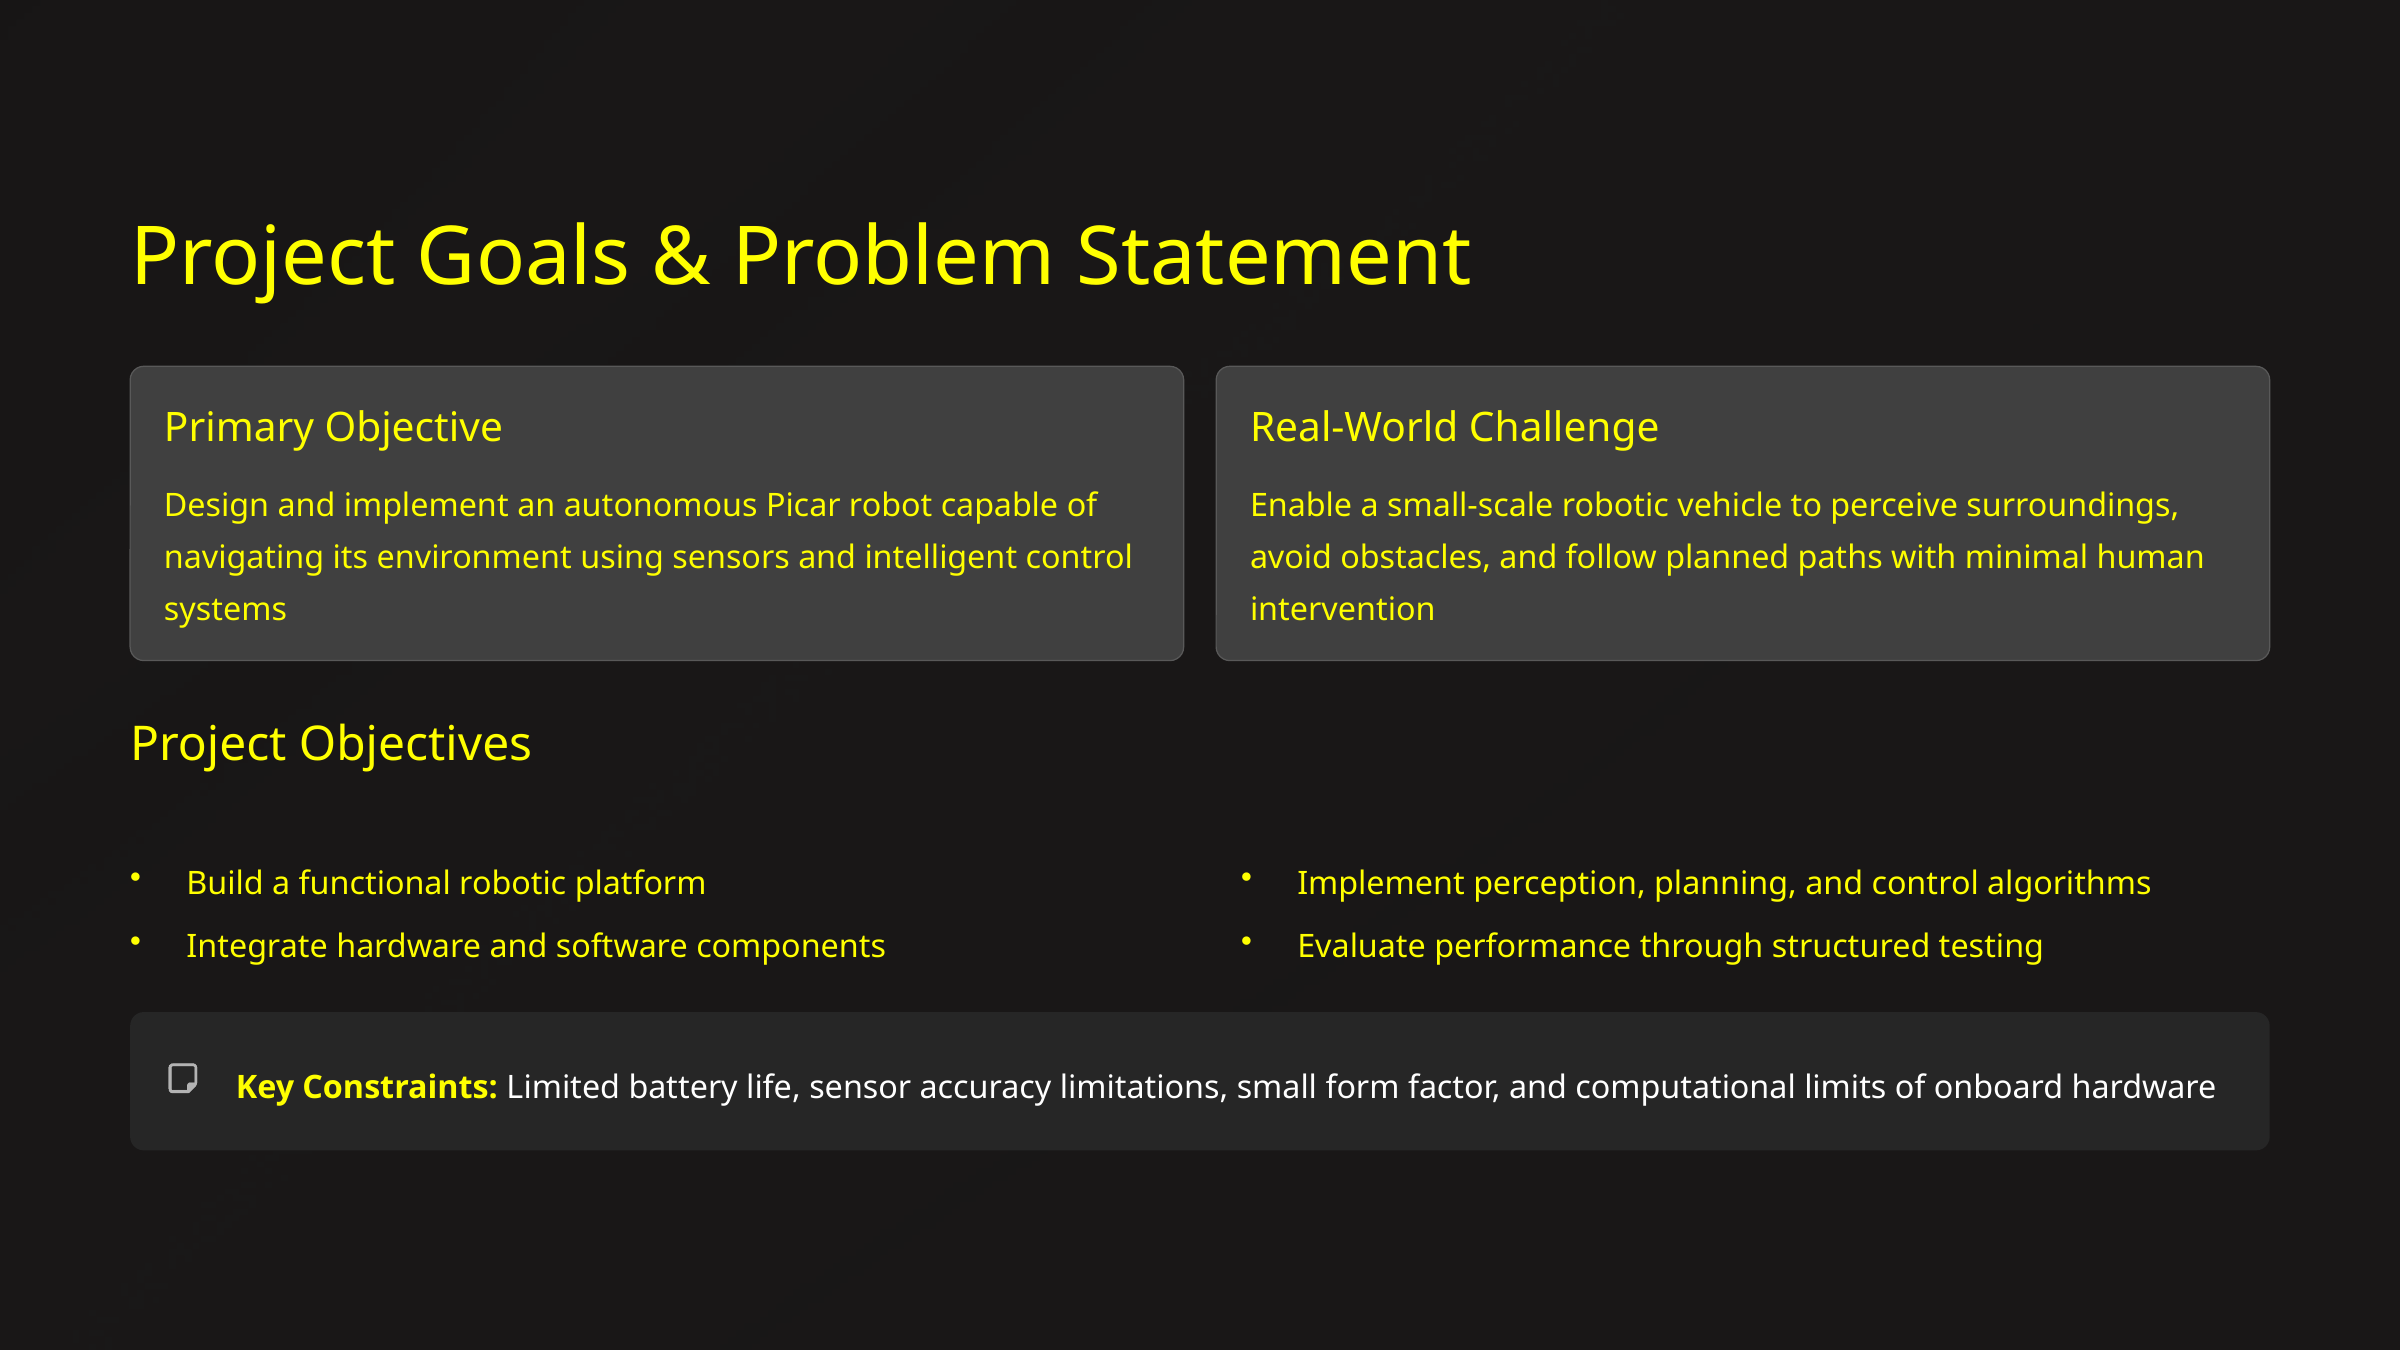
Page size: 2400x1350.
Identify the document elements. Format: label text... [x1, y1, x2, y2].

text_box Project Goals & Problem Statement [130, 199, 1525, 302]
text_box Enable a small-scale robotic vehicle to perceive surroundings, avoid obstacles, and follow planned paths with minimal human intervention [1250, 470, 2236, 627]
text_box Build a functional robotic platform [130, 848, 1161, 901]
text_box Key Constraints: Limited battery life, sensor accuracy limitations, small form factor, and computational limits of onboard hardware [235, 1052, 2238, 1105]
text_box Real-World Challenge [1250, 400, 1679, 451]
text_box [1216, 366, 2270, 661]
text_box [130, 366, 1184, 661]
text_box Project Objectives [130, 709, 619, 771]
picture [162, 1061, 204, 1095]
text_box Primary Objective [163, 400, 571, 451]
text_box Integrate hardware and software components [130, 911, 1161, 965]
text_box [130, 1012, 2270, 1151]
text_box Implement perception, planning, and control algorithms [1240, 848, 2272, 901]
text_box Design and implement an autonomous Picar robot capable of navigating its environment using sensors and intelligent control systems [163, 470, 1150, 627]
text_box Evaluate performance through structured testing [1240, 911, 2272, 965]
